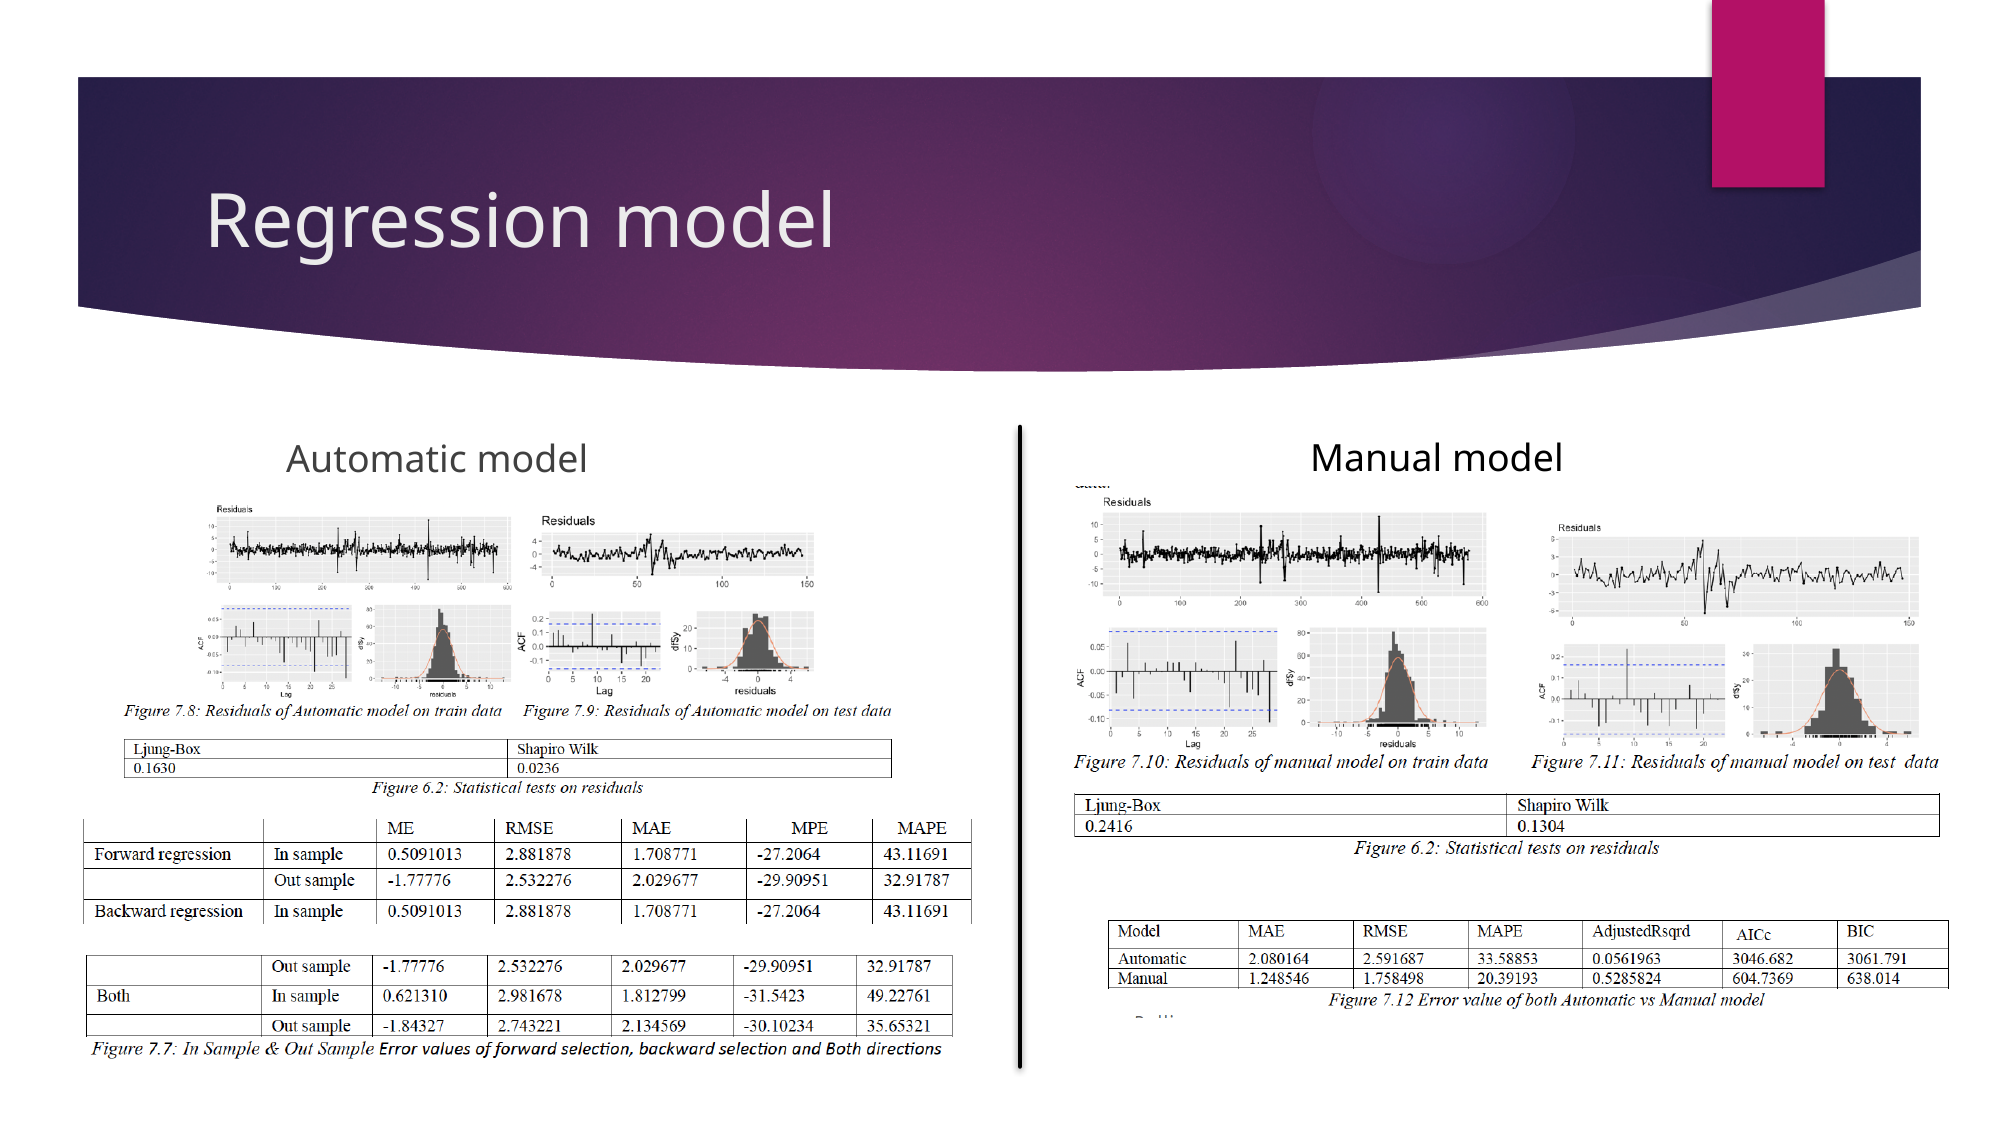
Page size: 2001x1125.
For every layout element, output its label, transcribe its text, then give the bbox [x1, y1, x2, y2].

picture [1087, 901, 1961, 1018]
picture [99, 486, 964, 801]
picture [49, 819, 1001, 924]
picture [49, 944, 964, 1082]
title Regression model [189, 159, 1627, 276]
picture [1039, 486, 1963, 880]
text_box Manual model [1295, 427, 1753, 484]
list Automatic model [271, 427, 882, 484]
